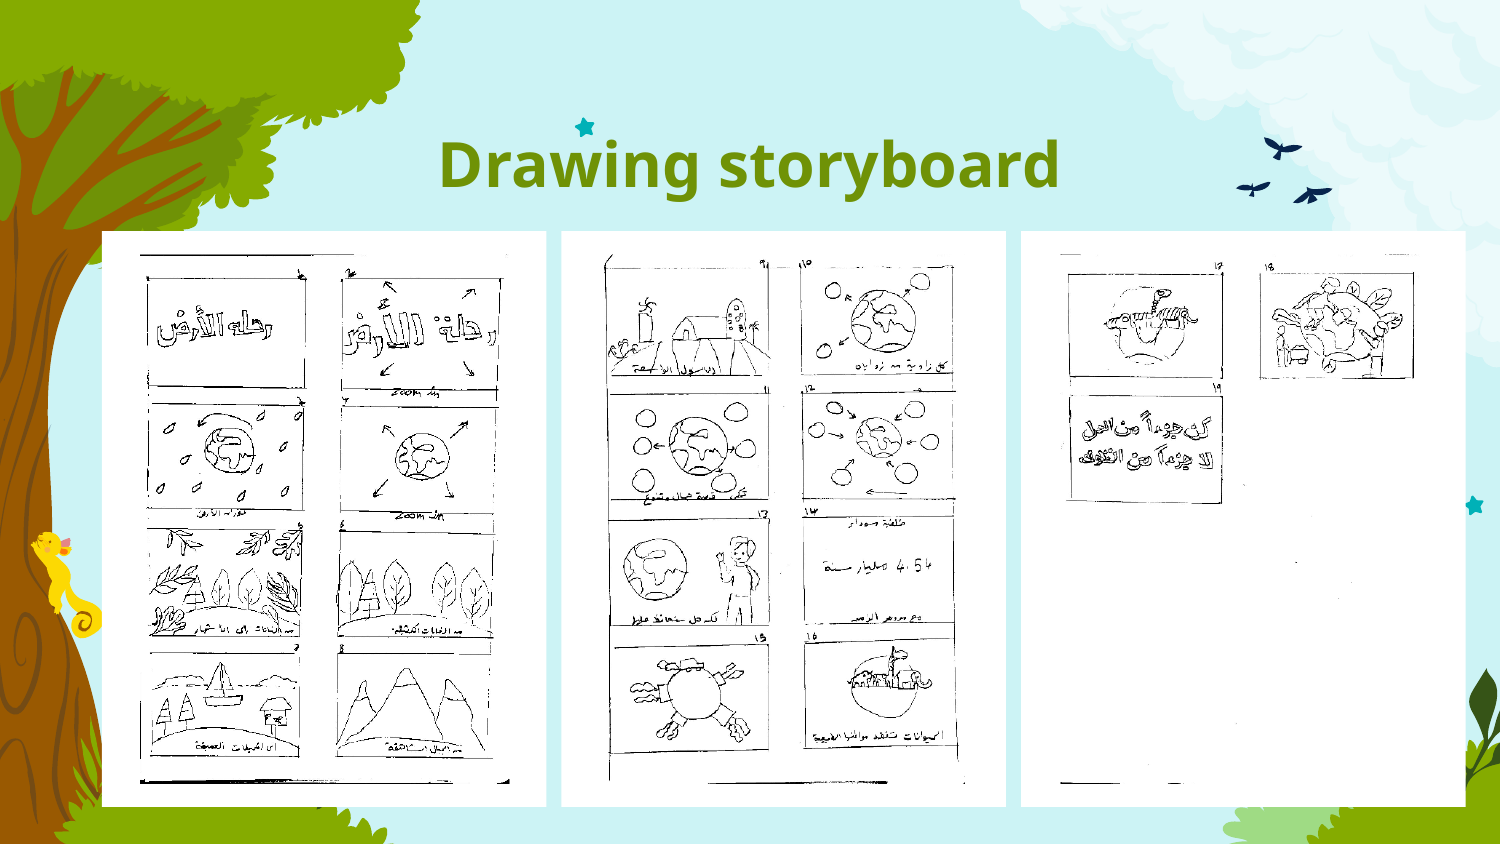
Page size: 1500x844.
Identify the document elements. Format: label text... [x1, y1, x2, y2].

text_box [1020, 230, 1466, 807]
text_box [1235, 136, 1333, 205]
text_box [561, 230, 1007, 807]
title Drawing storyboard [118, 72, 1382, 167]
text_box [1470, 495, 1484, 516]
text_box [101, 230, 547, 807]
